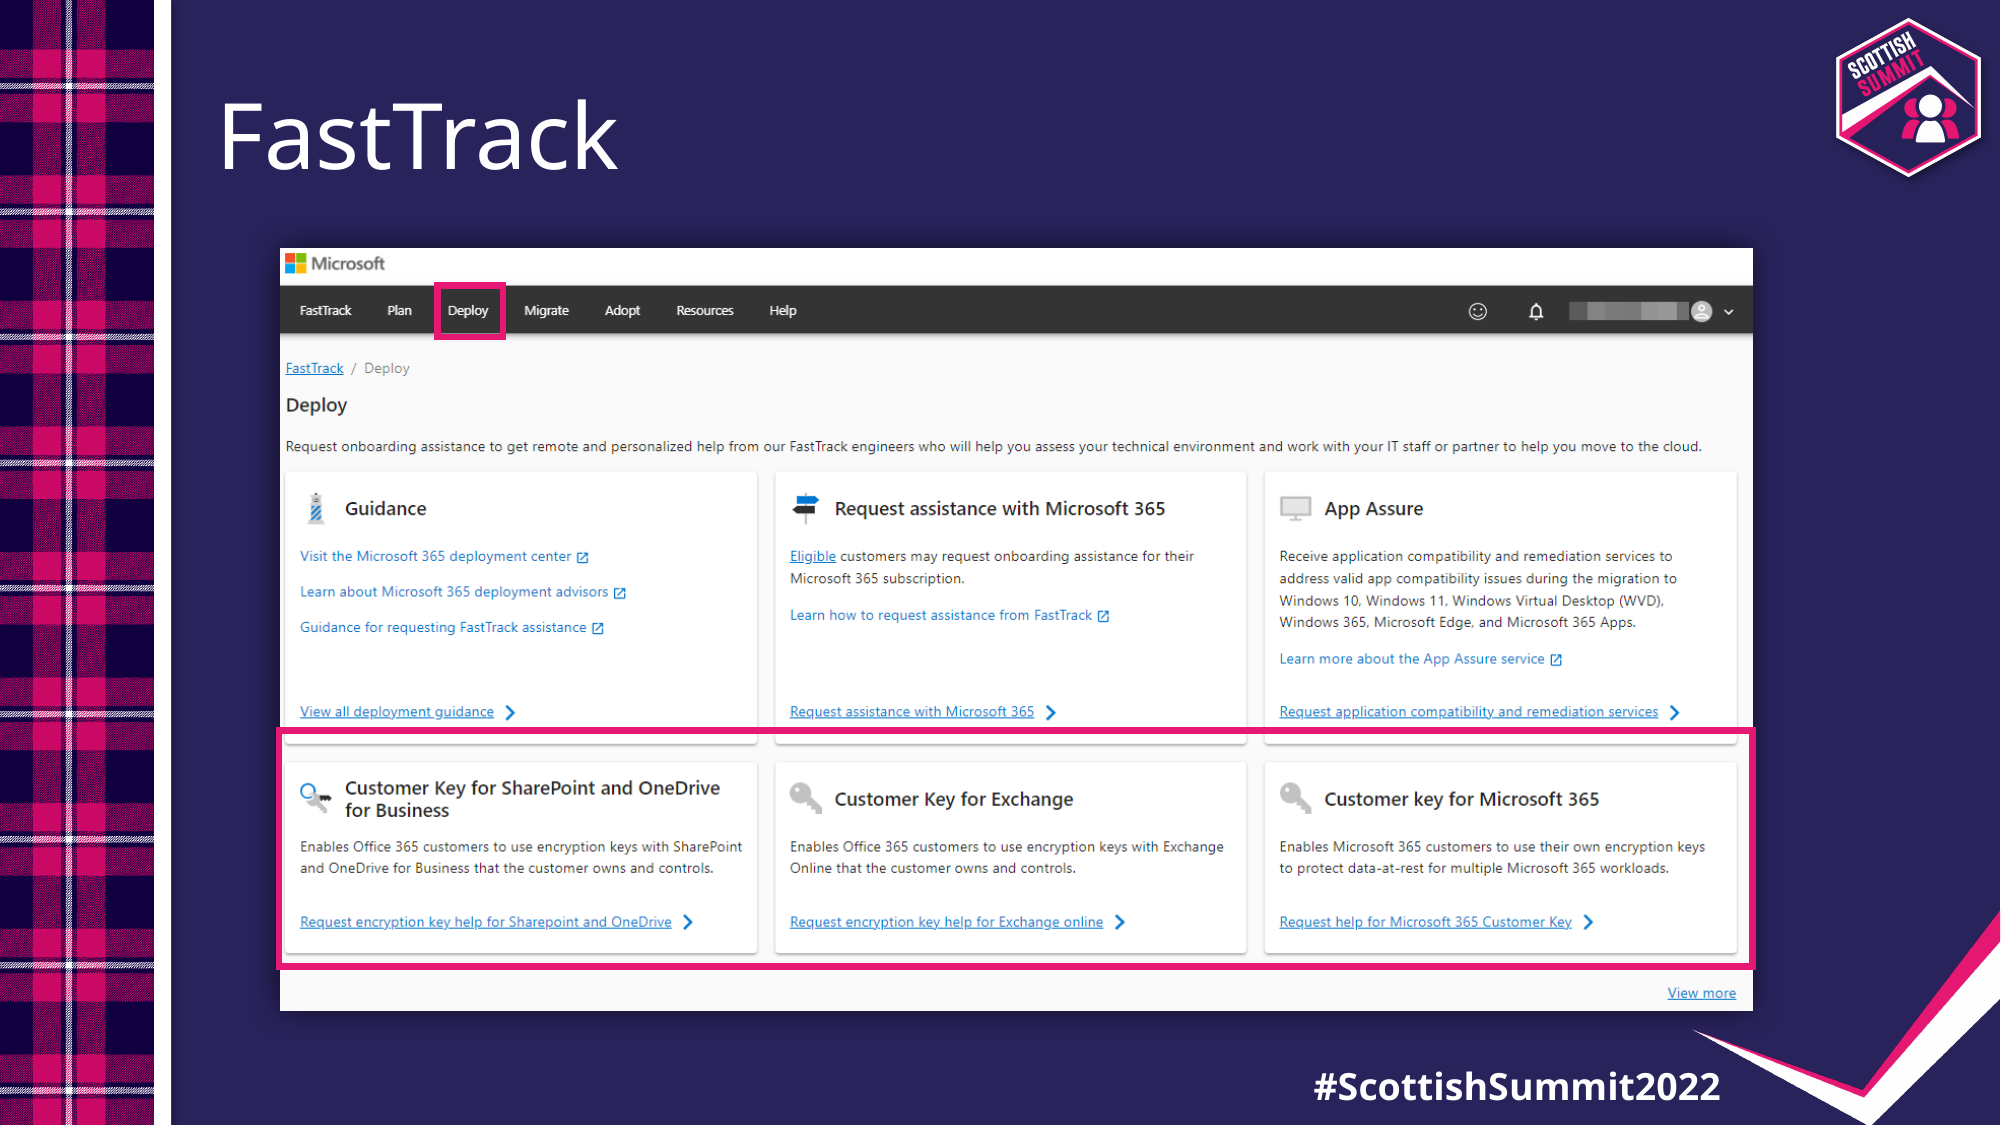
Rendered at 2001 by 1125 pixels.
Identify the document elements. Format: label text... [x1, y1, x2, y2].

title FastTrack [201, 30, 1927, 249]
picture [1705, 1078, 1713, 1088]
picture [0, 0, 154, 1125]
picture [1827, 16, 1990, 179]
picture [280, 248, 2001, 1125]
